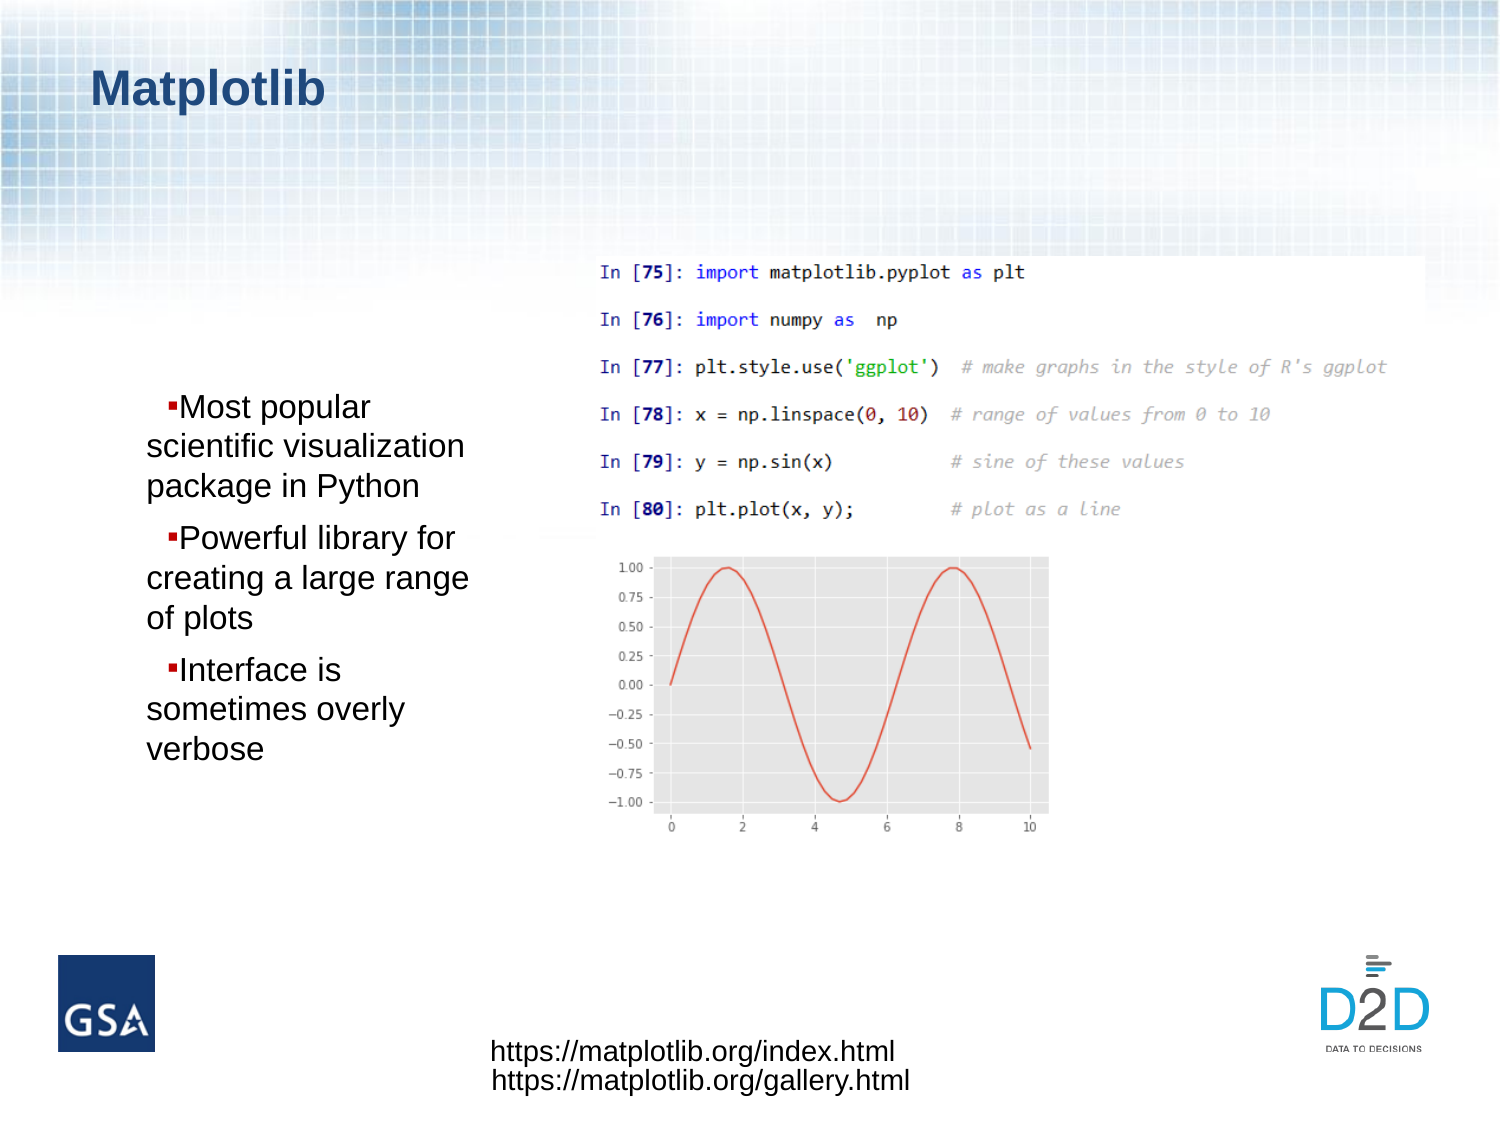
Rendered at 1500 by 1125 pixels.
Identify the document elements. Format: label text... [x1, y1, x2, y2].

picture [1310, 955, 1440, 1052]
picture [0, 0, 1500, 847]
text_box https://matplotlib.org/gallery.html [476, 1053, 927, 1104]
text_box https://matplotlib.org/index.html [475, 1024, 912, 1075]
title Matplotlib [75, 30, 1425, 141]
list Most popular scientific visualization package in Python Powerful library for creating a large range of plots Interface is sometimes overly verbose [75, 369, 500, 922]
picture [58, 955, 155, 1052]
